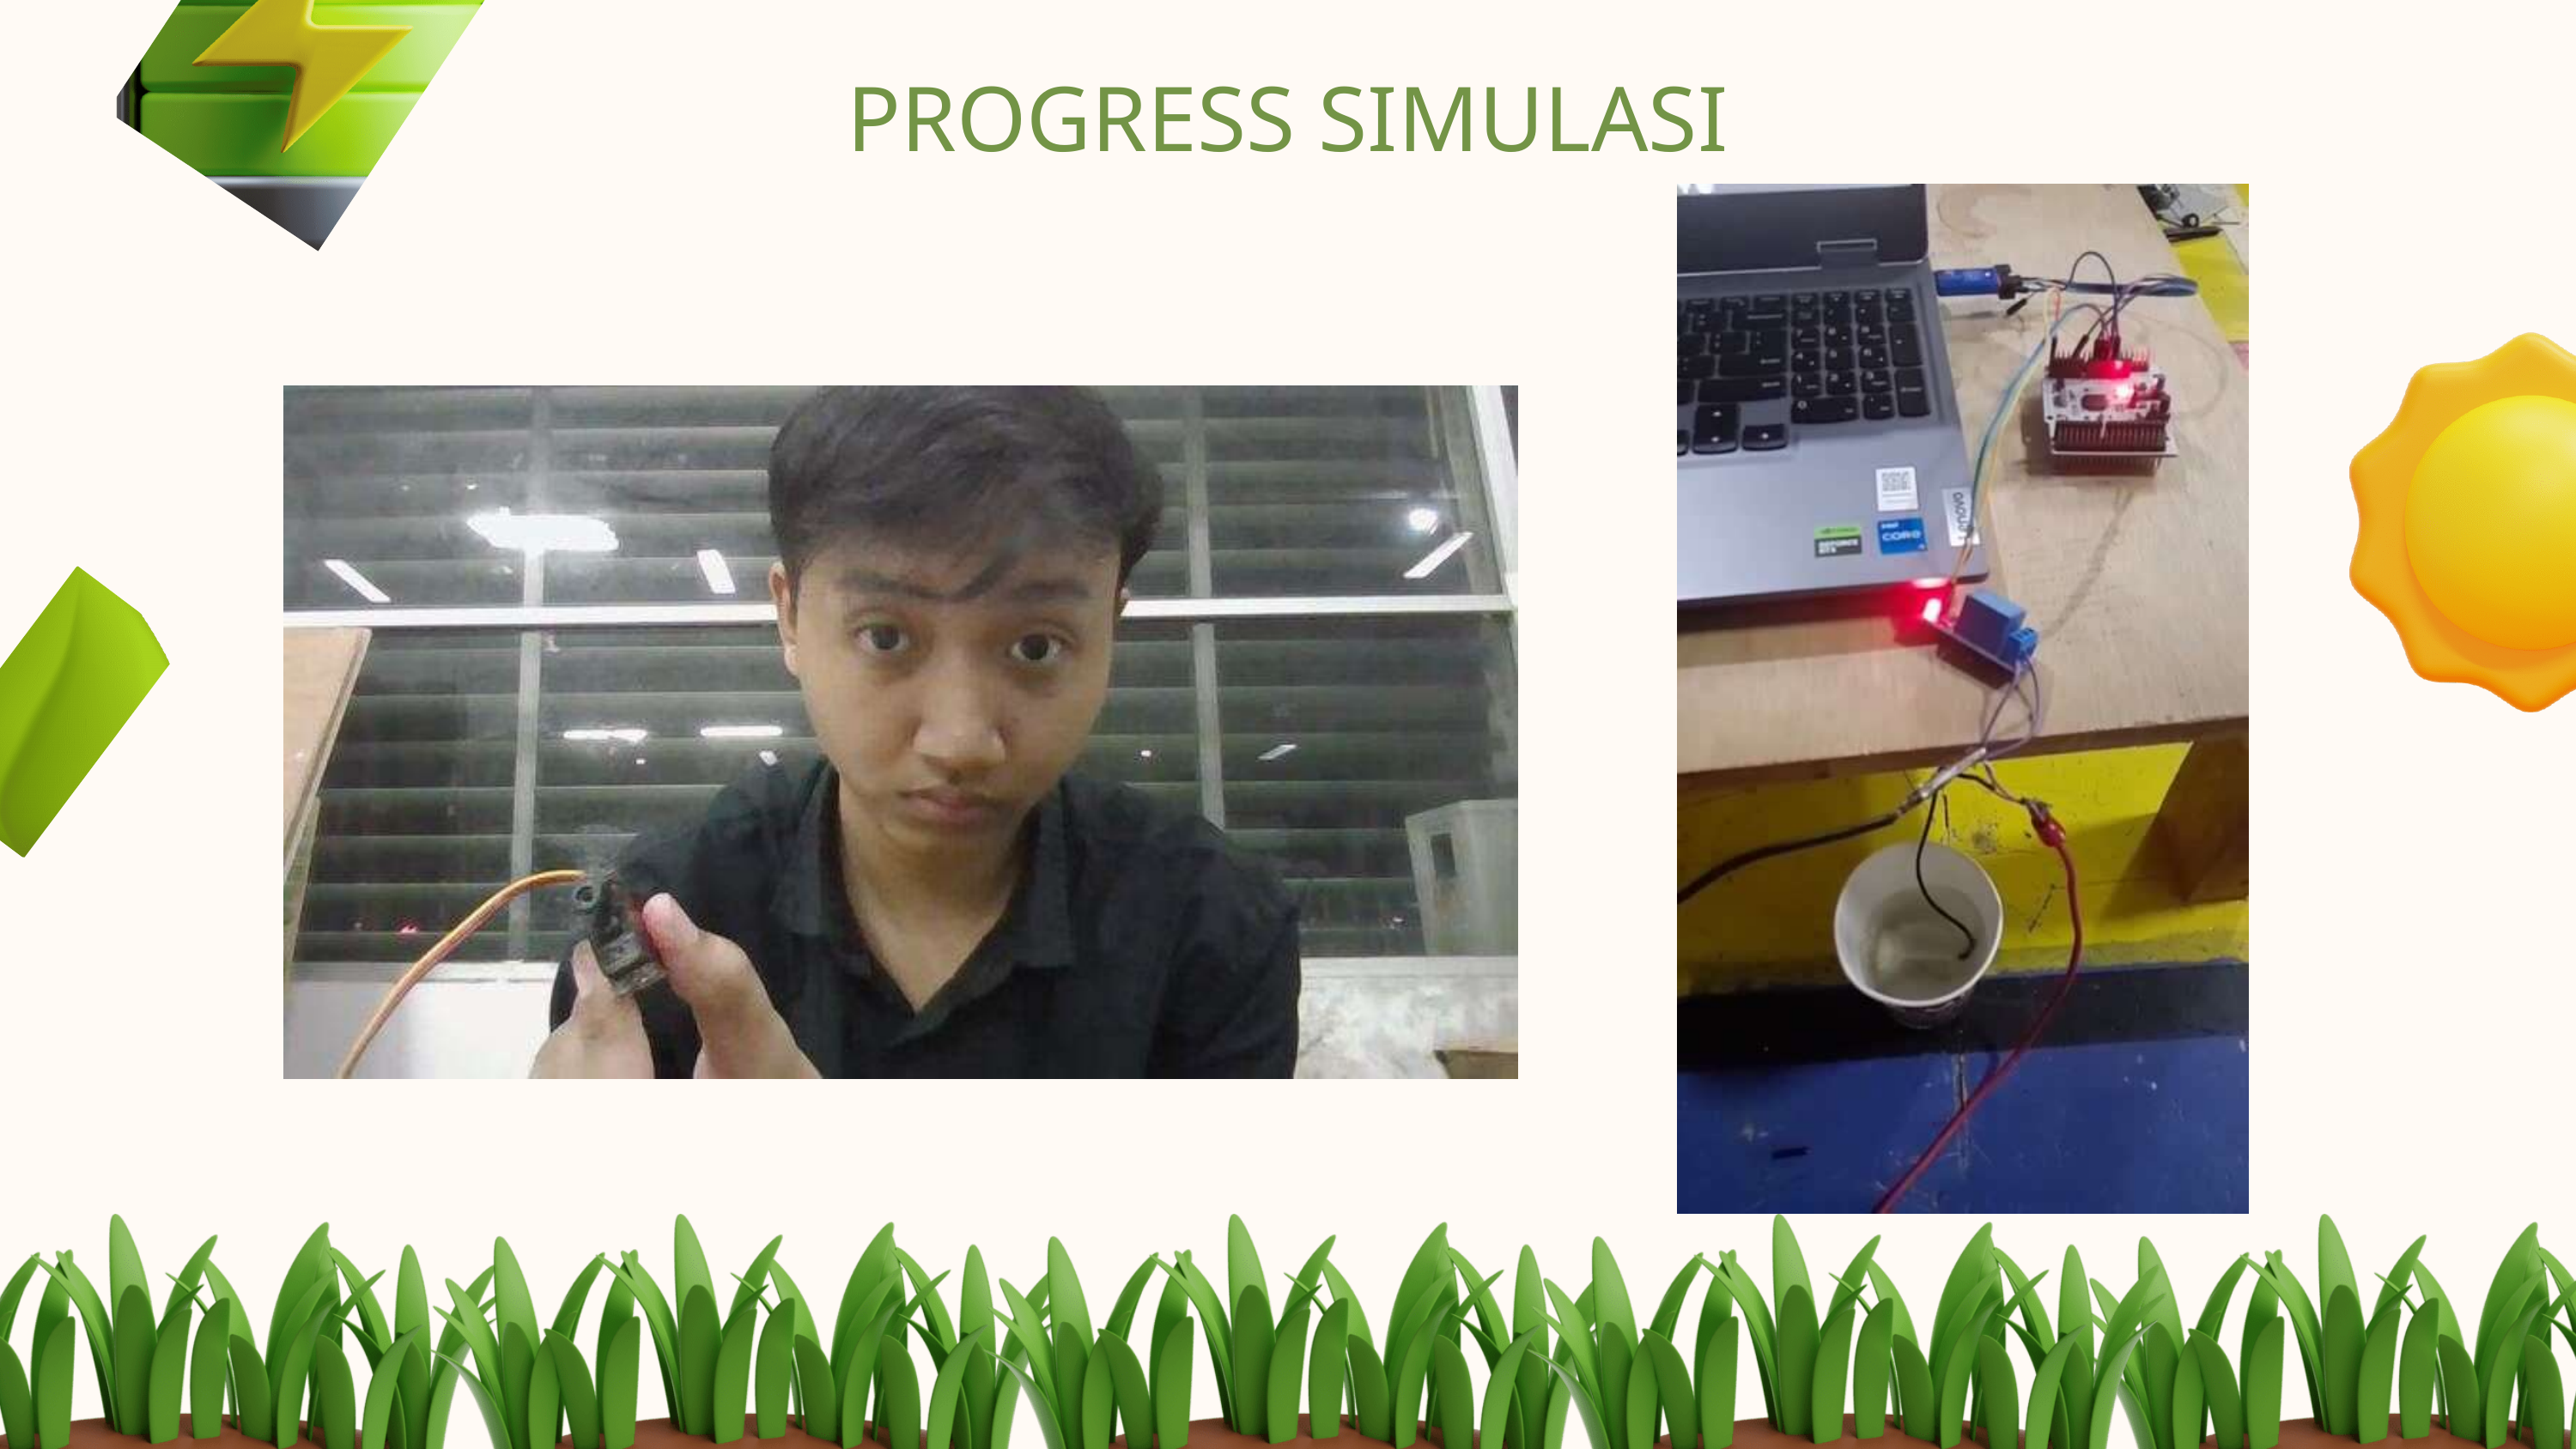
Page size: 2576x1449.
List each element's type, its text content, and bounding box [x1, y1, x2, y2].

text_box [428, 1224, 981, 1449]
text_box [1526, 1224, 2167, 1449]
text_box [981, 1224, 1526, 1449]
text_box [0, 565, 184, 858]
text_box PROGRESS SIMULASI [691, 71, 1885, 170]
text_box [283, 183, 2250, 1215]
text_box [2348, 332, 2576, 712]
text_box [106, 0, 485, 225]
text_box [0, 1214, 428, 1449]
text_box [2167, 1214, 2576, 1449]
